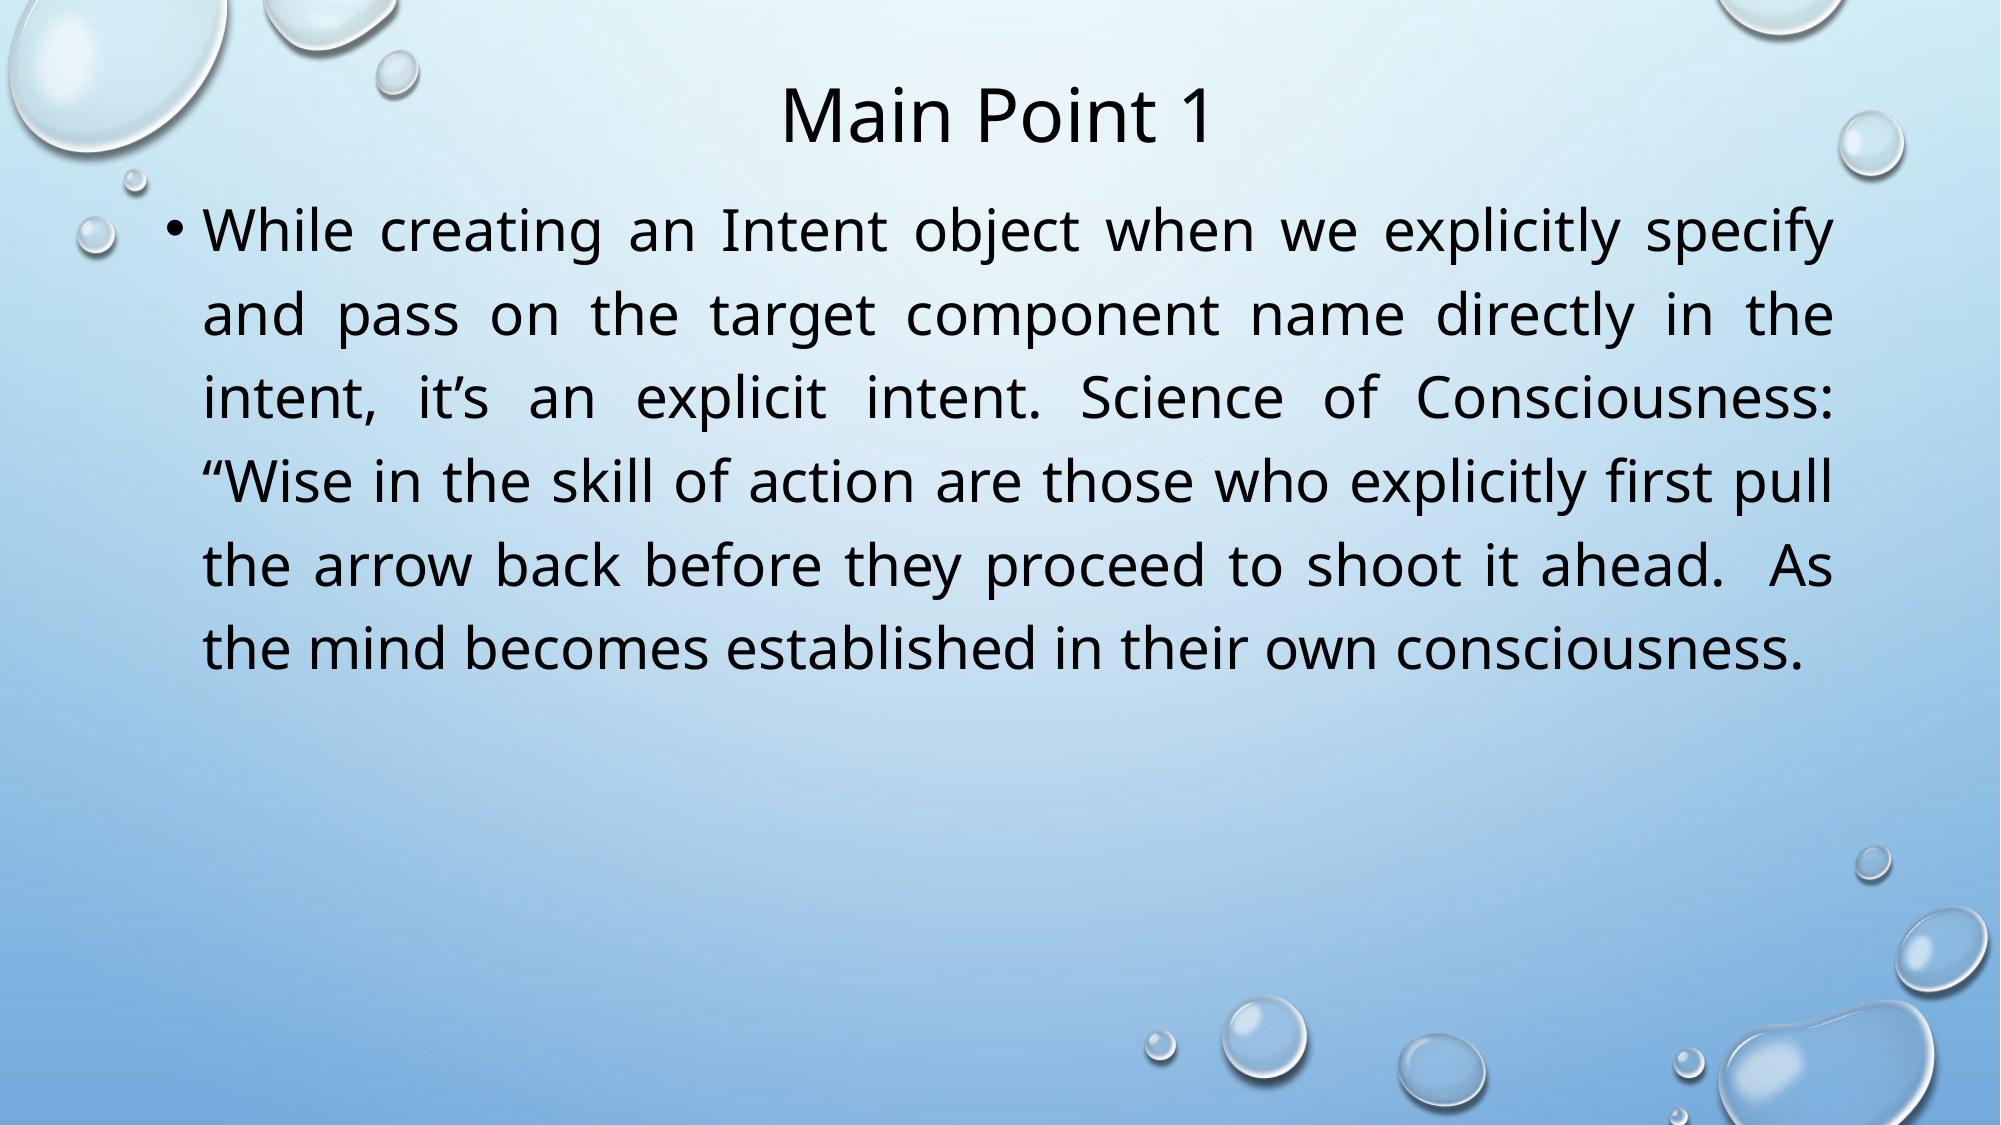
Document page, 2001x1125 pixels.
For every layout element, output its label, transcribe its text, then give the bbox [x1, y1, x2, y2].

title Main Point 1 [149, 41, 1851, 196]
list While creating an Intent object when we explicitly specify and pass on the target component name directly in the intent, it’s an explicit intent. Science of Consciousness: “Wise in the skill of action are those who explicitly first pull the arrow back before they proceed to shoot it ahead. As the mind becomes established in their own consciousness. [149, 171, 1850, 1065]
picture [0, 0, 2000, 1125]
